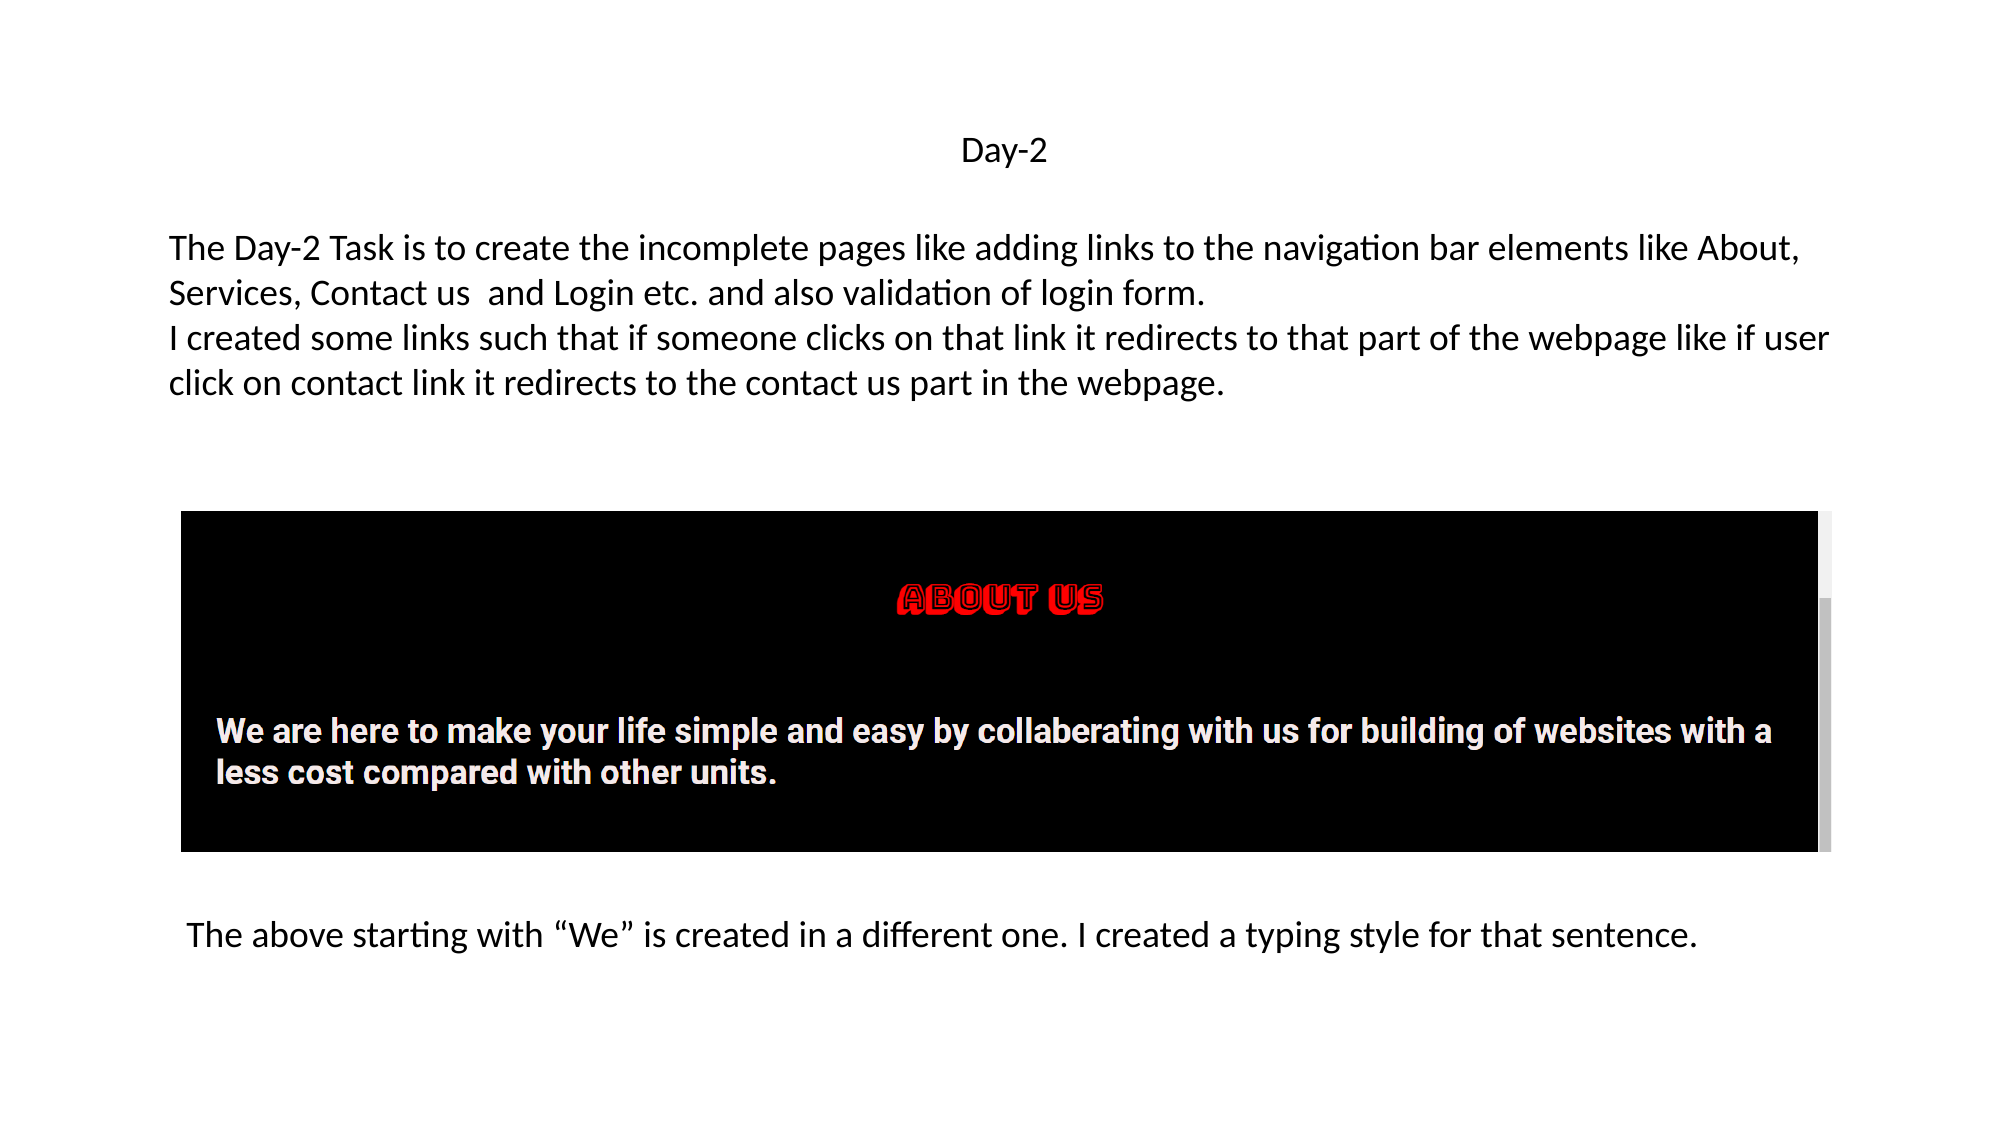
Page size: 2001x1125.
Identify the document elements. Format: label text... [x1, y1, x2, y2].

text_box The Day-2 Task is to create the incomplete pages like adding links to the navigation bar elements like About, Services, Contact us and Login etc. and also validation of login form. I created some links such that if someone clicks on that link it redirects to that part of the webpage like if user click on contact link it redirects to the contact us part in the webpage. [154, 215, 1911, 411]
picture [181, 511, 1832, 853]
text_box Day-2 [946, 117, 1300, 177]
text_box The above starting with “We” is created in a different one. I created a typing style for that sentence. [171, 902, 1911, 963]
